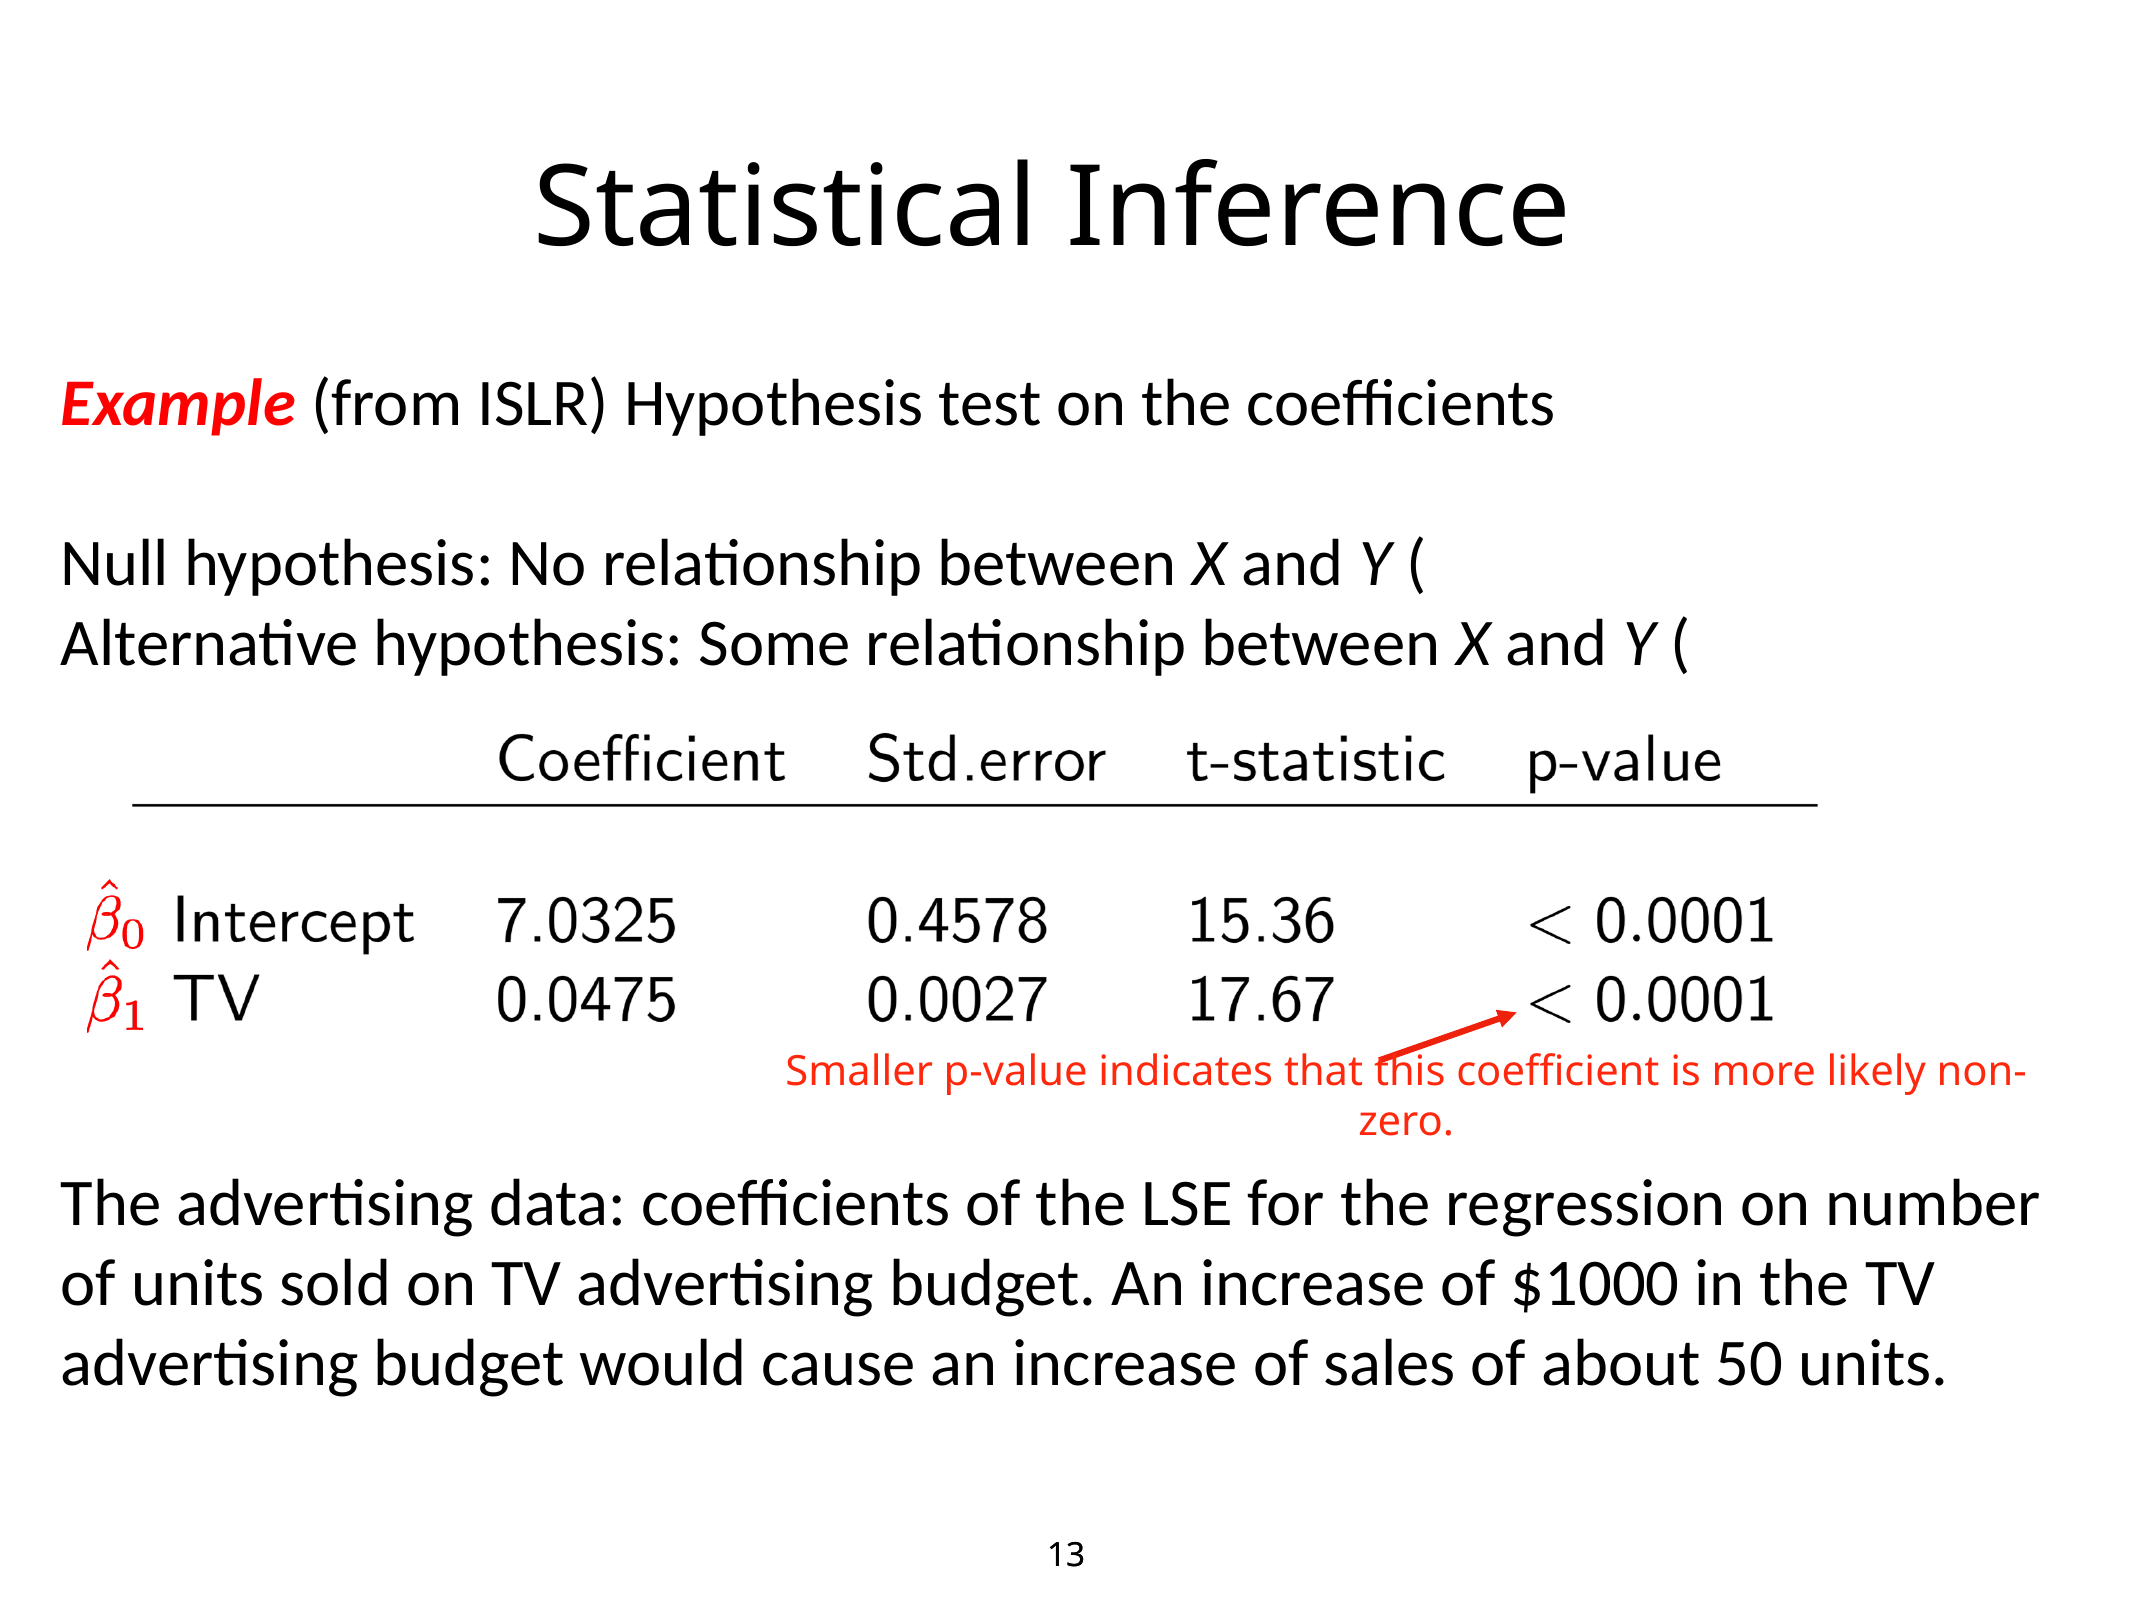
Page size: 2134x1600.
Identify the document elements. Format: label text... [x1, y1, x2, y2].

text_box 13 [976, 1524, 1156, 1587]
text_box Statistical Inference [525, 124, 1581, 277]
text_box Smaller p-value indicates that this coefficient is more likely non-zero. [766, 1035, 2047, 1153]
picture [87, 705, 1830, 1034]
slide_number 13 [1038, 1524, 1094, 1579]
